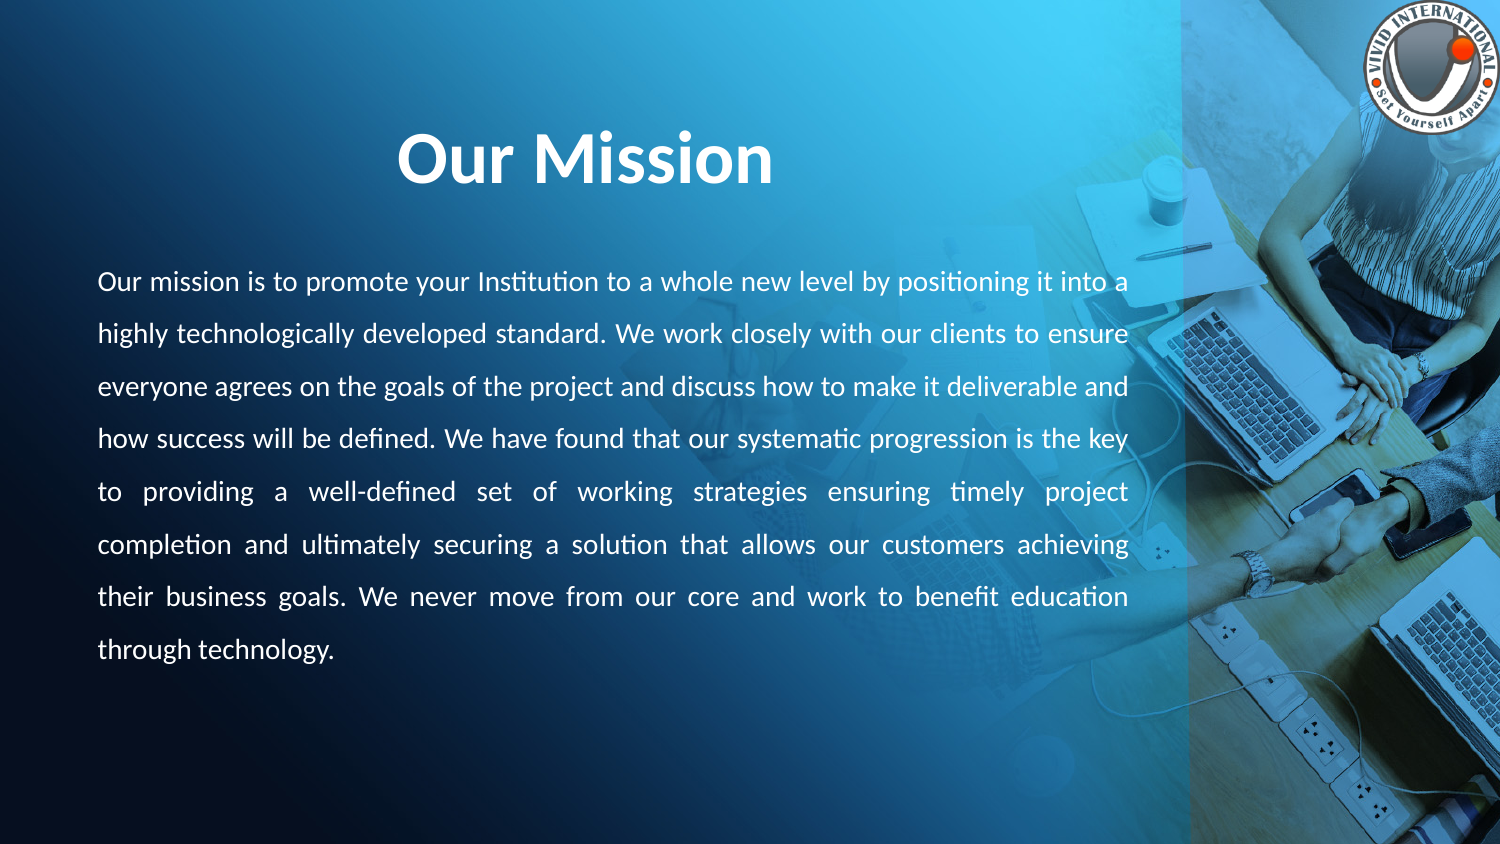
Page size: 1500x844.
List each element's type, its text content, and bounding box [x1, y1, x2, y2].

title Our Mission [57, 93, 1116, 213]
list Our mission is to promote your Institution to a whole new level by positioning it into a highly technologically developed standard. We work closely with our clients to ensure everyone agrees on the goals of the project and discuss how to make it deliverable and how success will be defined. We have found that our systematic progression is the key to providing a well-defined set of working strategies ensuring timely project completion and ultimately securing a solution that allows our customers achieving their business goals. We never move from our core and work to benefit education through technology. [82, 236, 1145, 813]
picture [0, 0, 1500, 844]
